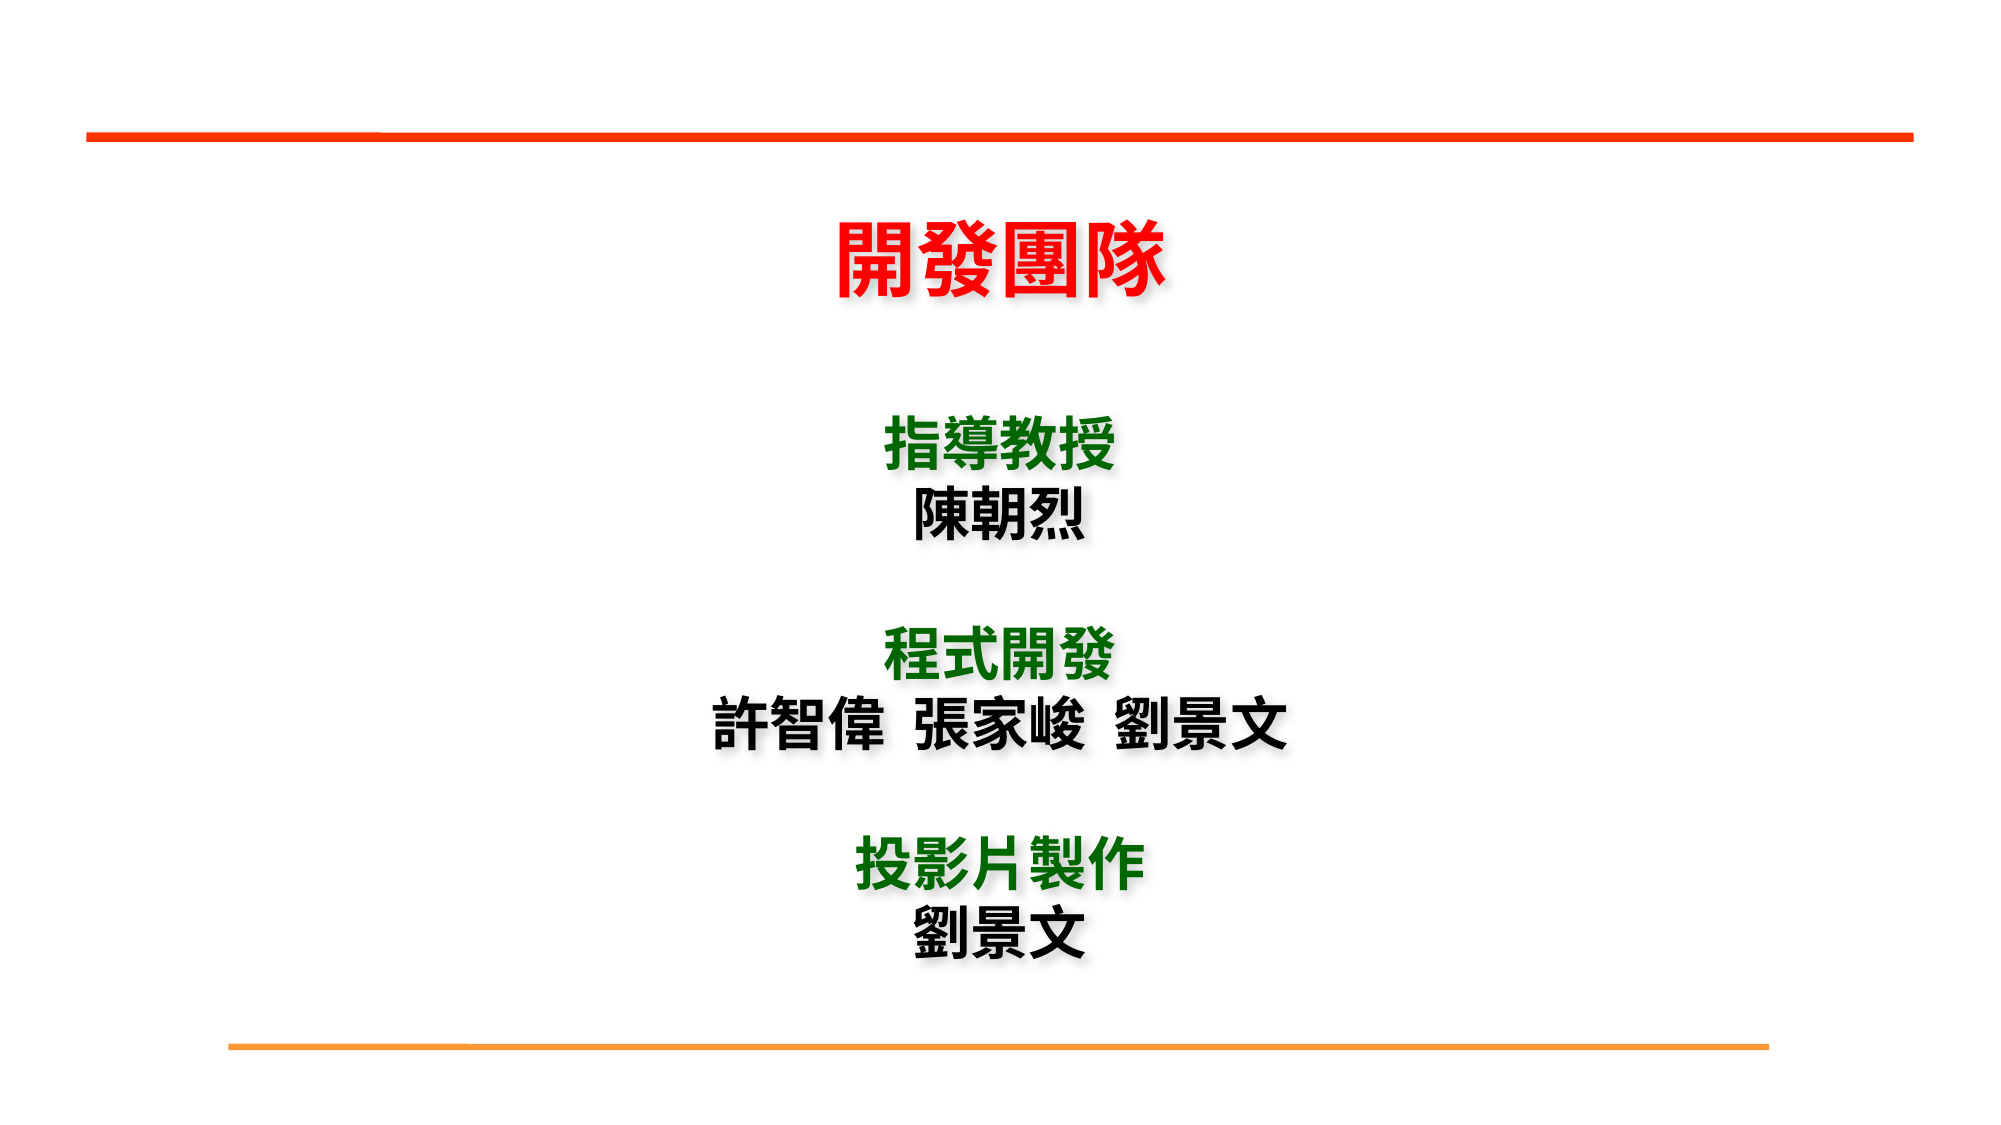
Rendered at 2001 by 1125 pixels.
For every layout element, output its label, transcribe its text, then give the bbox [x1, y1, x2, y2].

list 開發團隊 指導教授 陳朝烈 程式開發 許智偉 張家峻 劉景文 投影片製作 劉景文 [99, 199, 1900, 1073]
